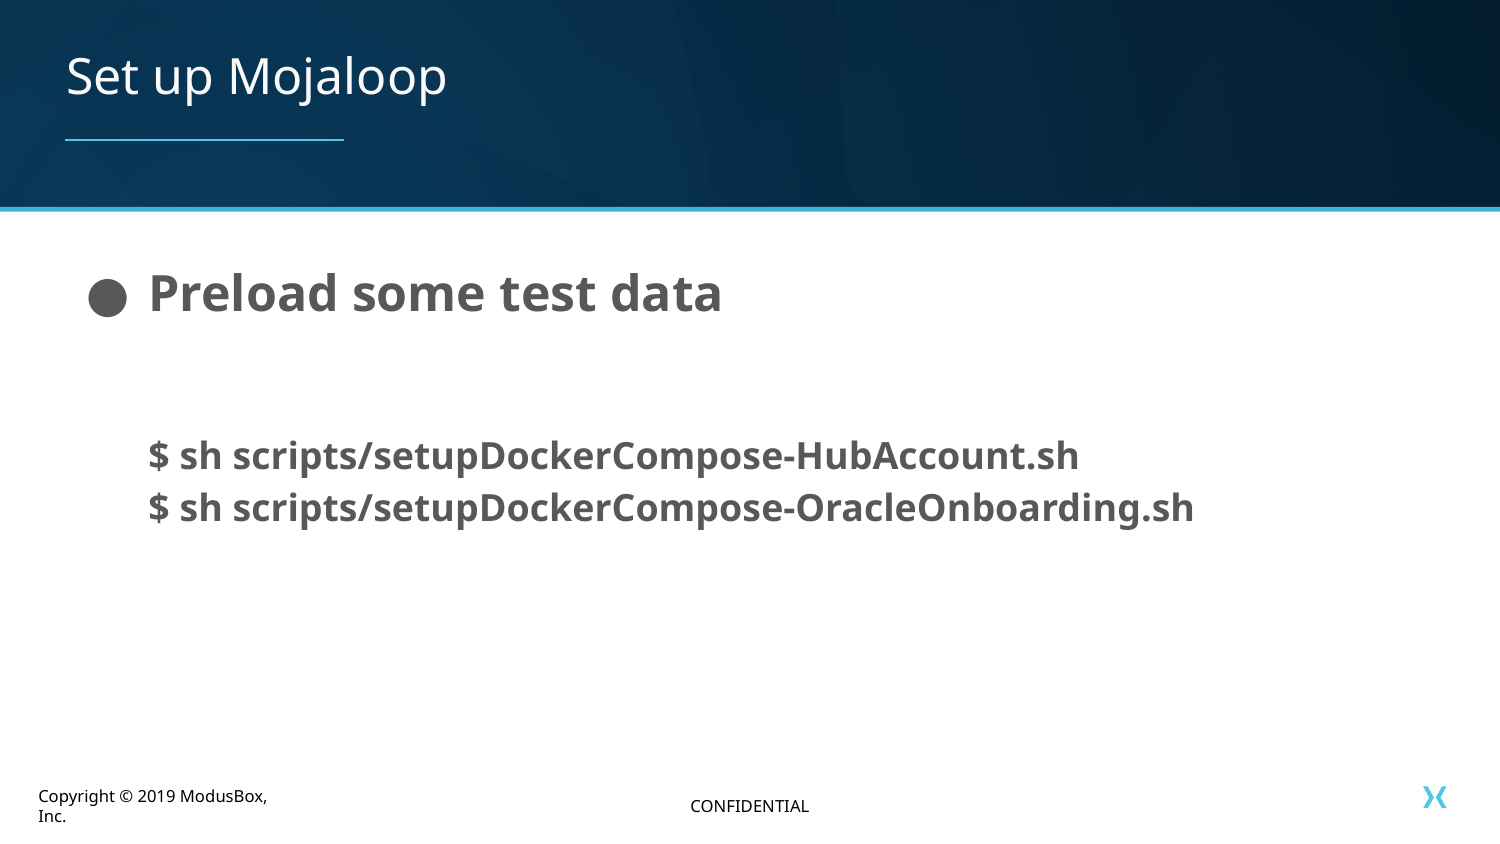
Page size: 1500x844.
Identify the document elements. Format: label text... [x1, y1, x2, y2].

title Set up Mojaloop [51, 14, 1449, 109]
picture [0, 0, 1500, 206]
list Preload some test data $ sh scripts/setupDockerCompose-HubAccount.sh $ sh scripts/setupDockerCompose-OracleOnboarding.sh [58, 237, 1457, 783]
